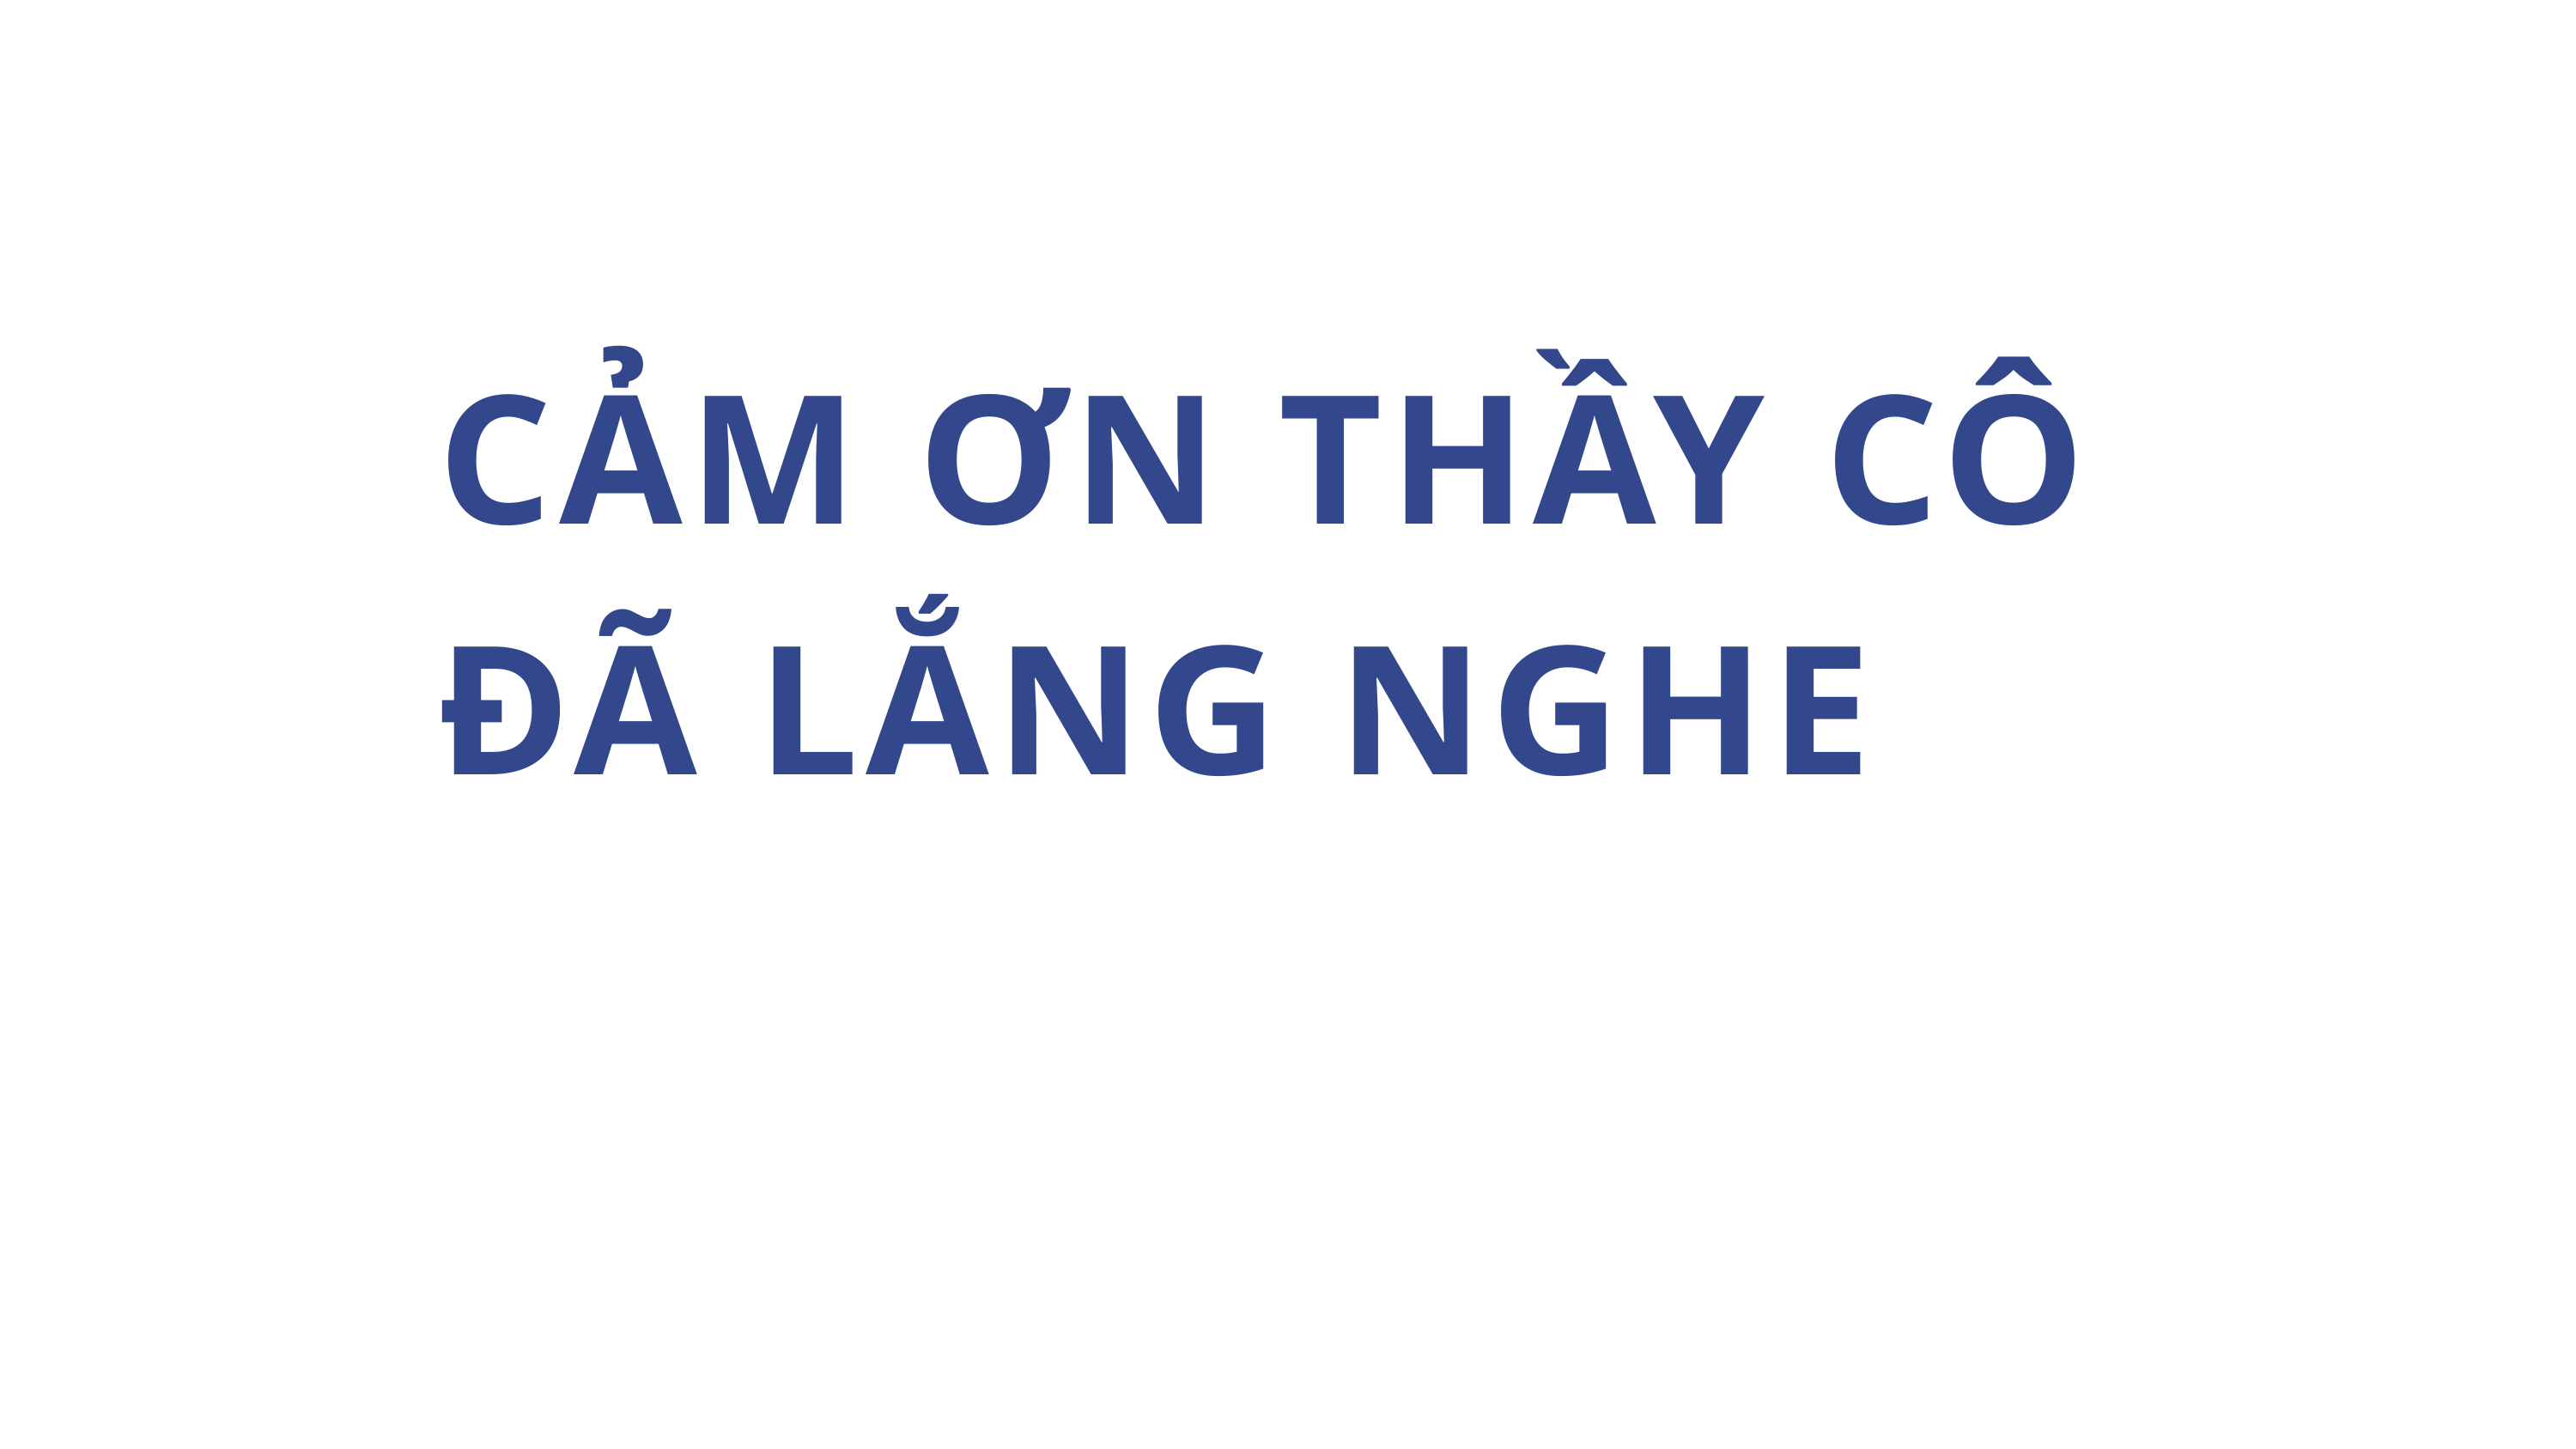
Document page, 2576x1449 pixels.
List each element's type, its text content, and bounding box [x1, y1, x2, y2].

text_box CẢM ƠN THẦY CÔ ĐÃ LẮNG NGHE [438, 309, 2336, 810]
